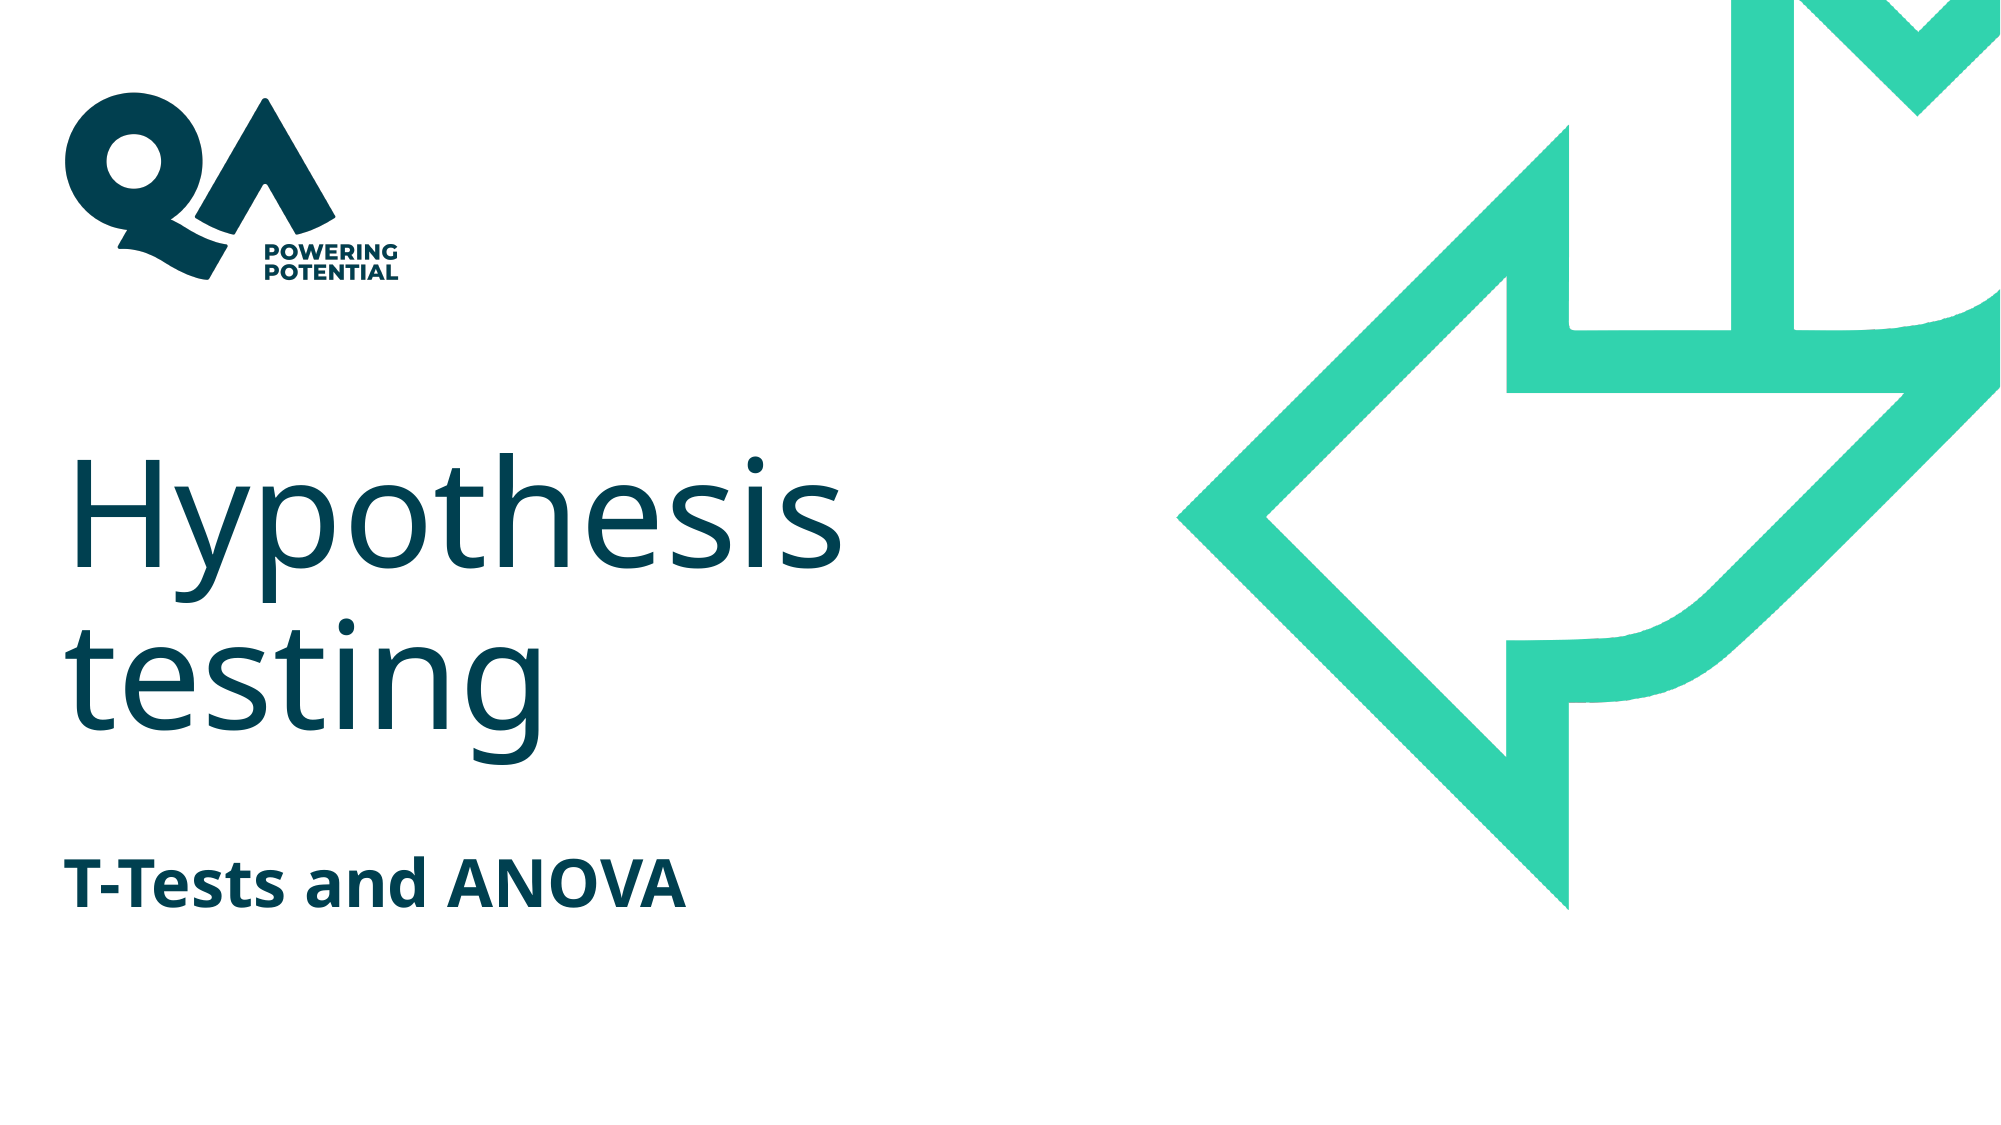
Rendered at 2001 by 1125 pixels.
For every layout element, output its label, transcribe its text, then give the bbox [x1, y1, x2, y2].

picture [13, 49, 447, 314]
title Hypothesis testing [63, 363, 1000, 762]
text_box T-Tests and ANOVA [63, 846, 1146, 922]
picture [1164, 0, 2001, 931]
